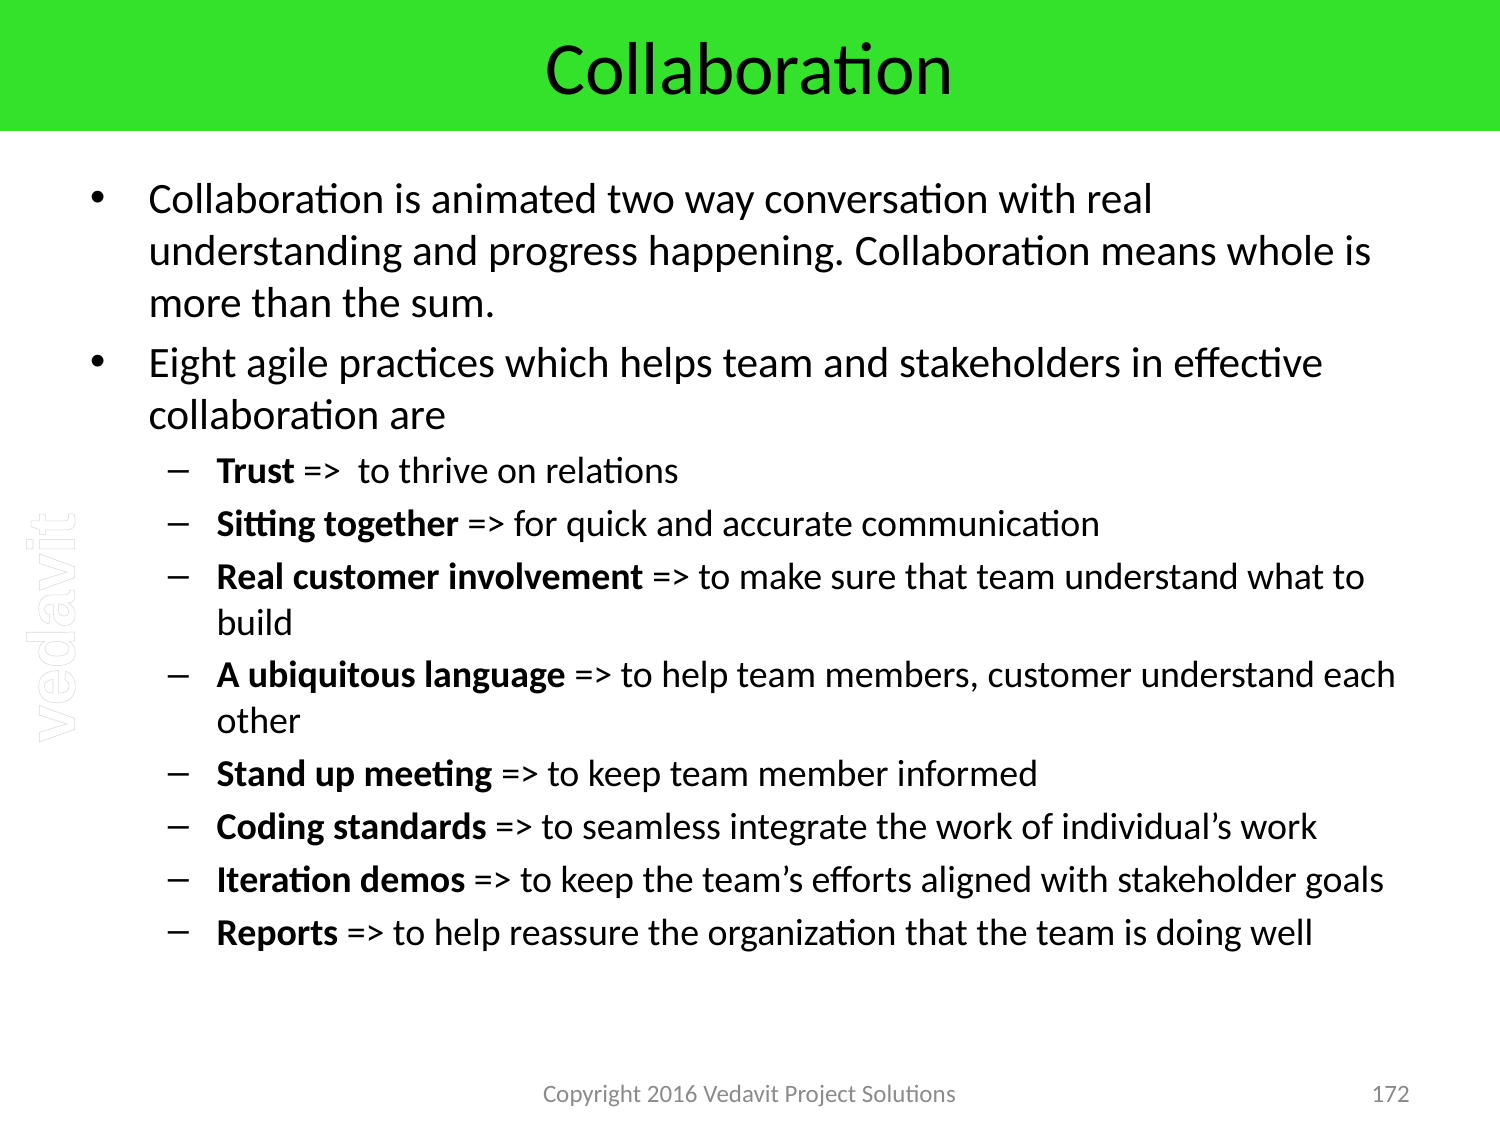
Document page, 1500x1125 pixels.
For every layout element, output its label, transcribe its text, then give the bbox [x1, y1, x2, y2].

slide_number 172 [1074, 1062, 1425, 1123]
footer Copyright 2016 Vedavit Project Solutions [512, 1062, 988, 1123]
list Collaboration is animated two way conversation with real understanding and progress happening. Collaboration means whole is more than the sum. Eight agile practices which helps team and stakeholders in effective collaboration are Trust => to thrive on relations Sitting together => for quick and accurate communication Real customer involvement => to make sure that team understand what to build A ubiquitous language => to help team members, customer understand each other Stand up meeting => to keep team member informed Coding standards => to seamless integrate the work of individual’s work Iteration demos => to keep the team’s efforts aligned with stakeholder goals Reports => to help reassure the organization that the team is doing well [75, 162, 1425, 1000]
title Collaboration [0, 0, 1500, 131]
